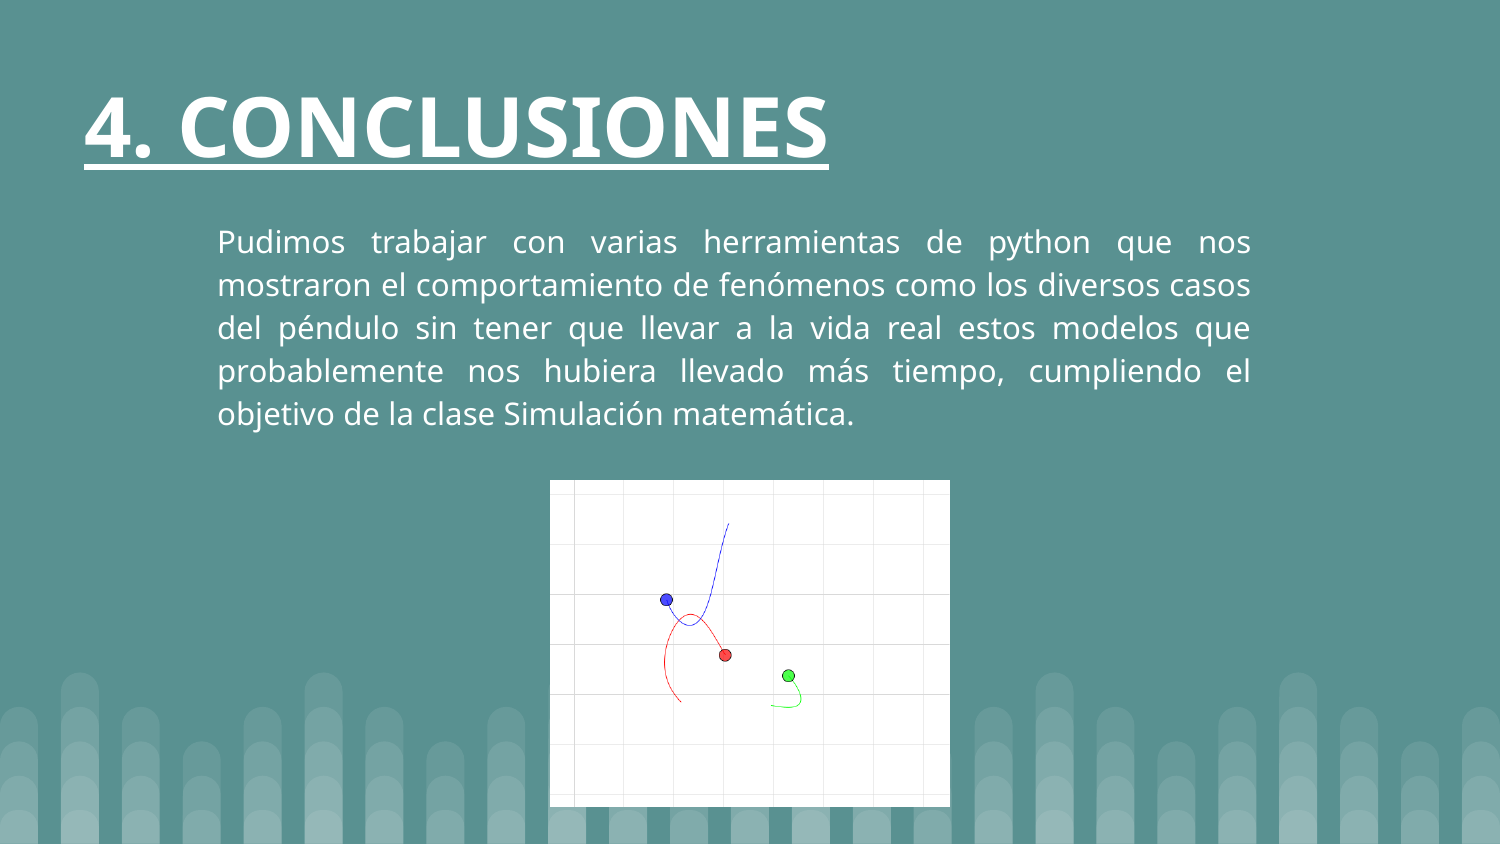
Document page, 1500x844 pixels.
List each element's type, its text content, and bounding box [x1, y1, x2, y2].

title 4. CONCLUSIONES [57, 47, 856, 202]
picture [550, 480, 950, 807]
list Pudimos trabajar con varias herramientas de python que nos mostraron el comportamiento de fenómenos como los diversos casos del péndulo sin tener que llevar a la vida real estos modelos que probablemente nos hubiera llevado más tiempo, cumpliendo el objetivo de la clase Simulación matemática. [202, 201, 1268, 425]
